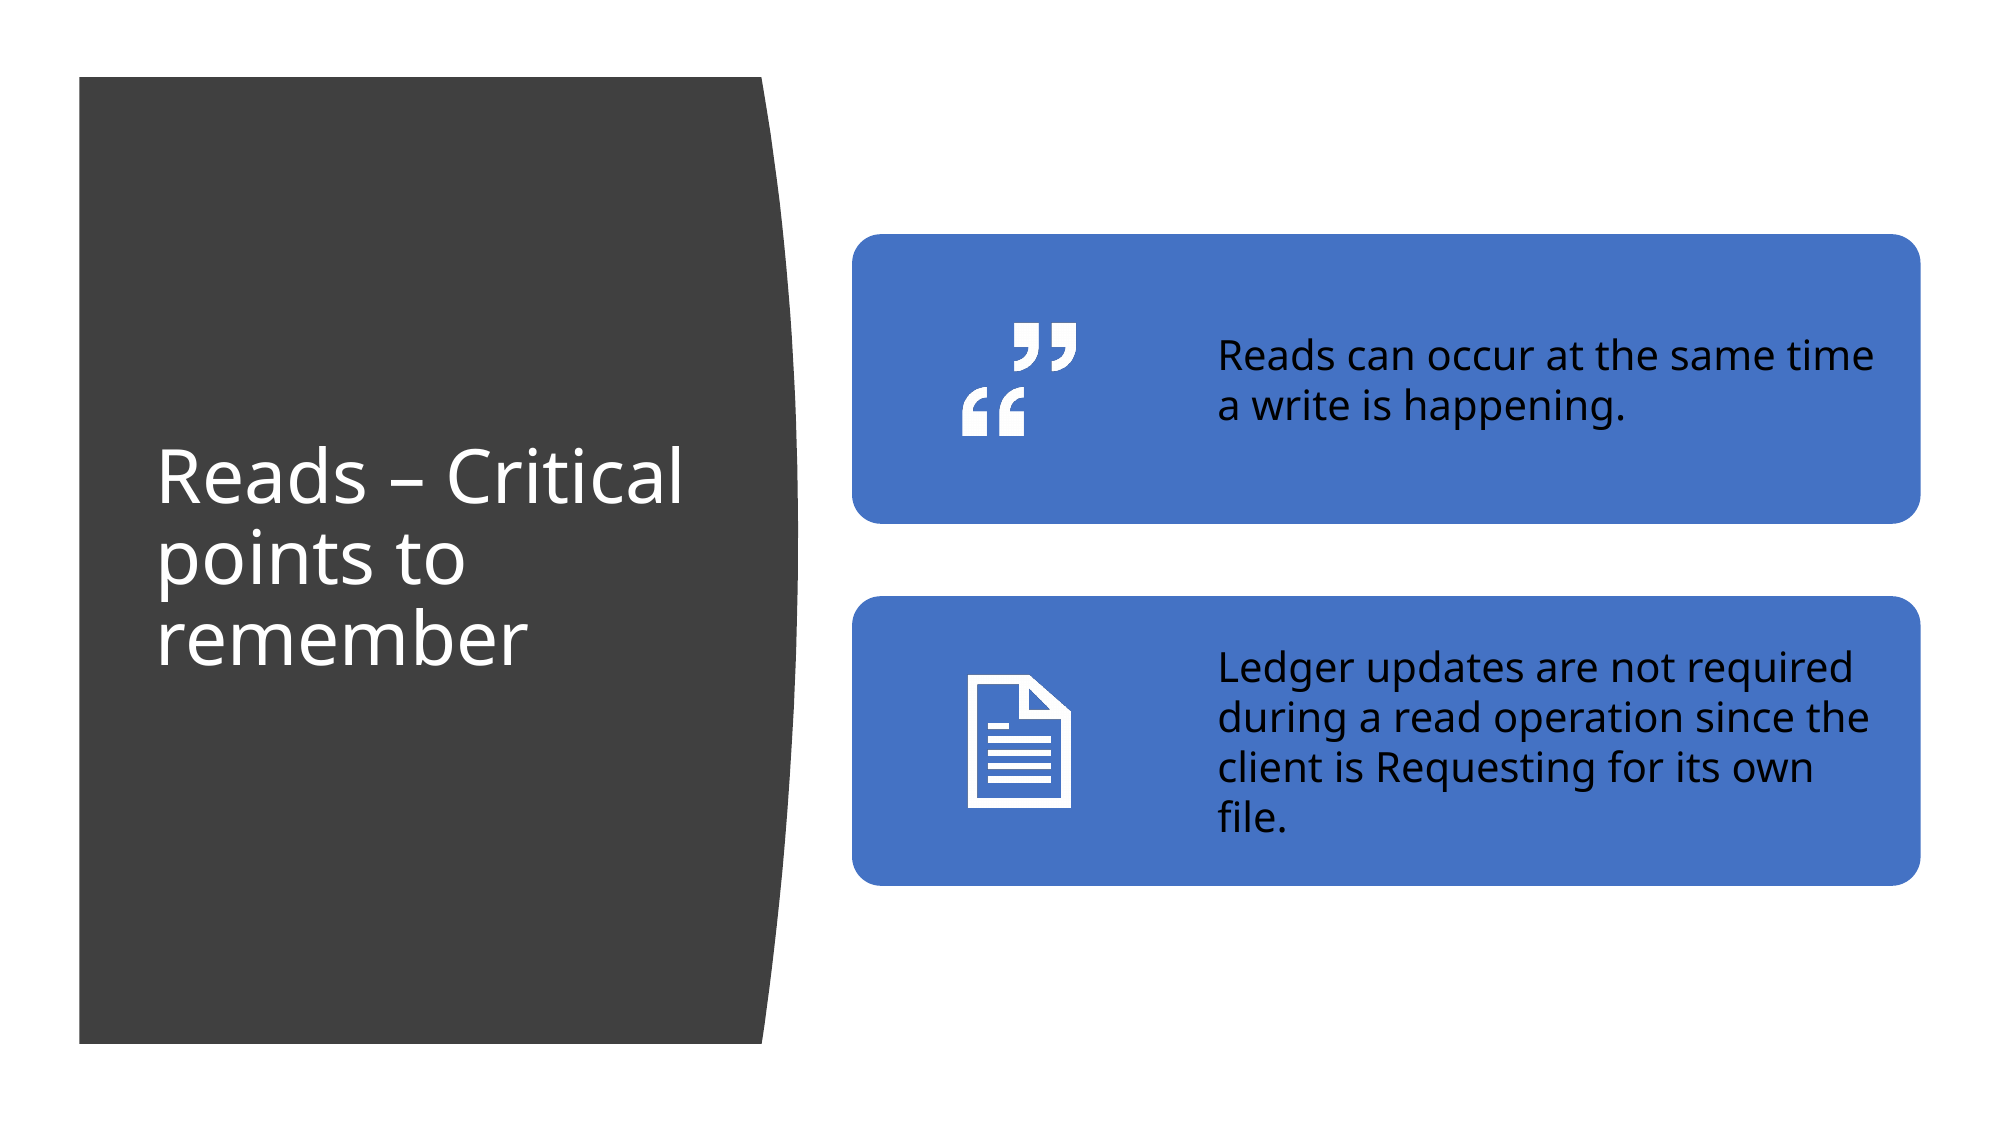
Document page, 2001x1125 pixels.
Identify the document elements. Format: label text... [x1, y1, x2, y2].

text_box [78, 76, 800, 1045]
title Reads – Critical points to remember [140, 166, 737, 954]
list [852, 77, 1921, 1043]
